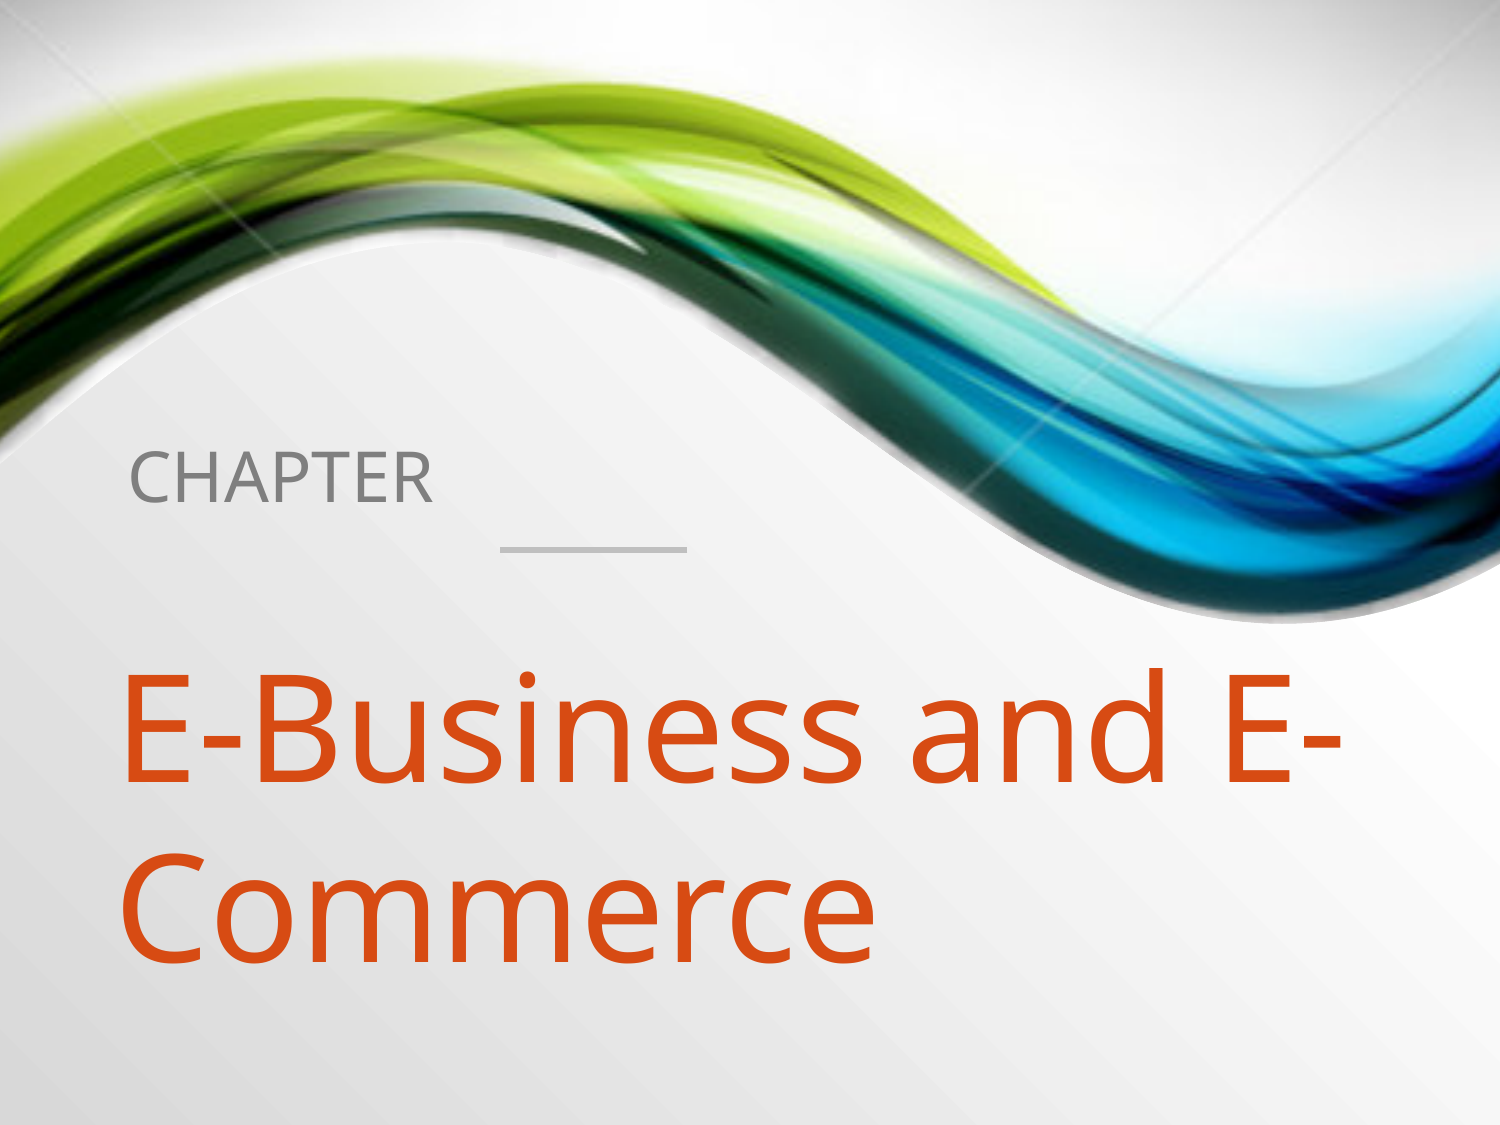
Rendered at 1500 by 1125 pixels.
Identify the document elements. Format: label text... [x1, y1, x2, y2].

subtitle E-Business and E-Commerce [99, 624, 1475, 1100]
picture [1304, 574, 1314, 578]
picture [0, 0, 1500, 623]
